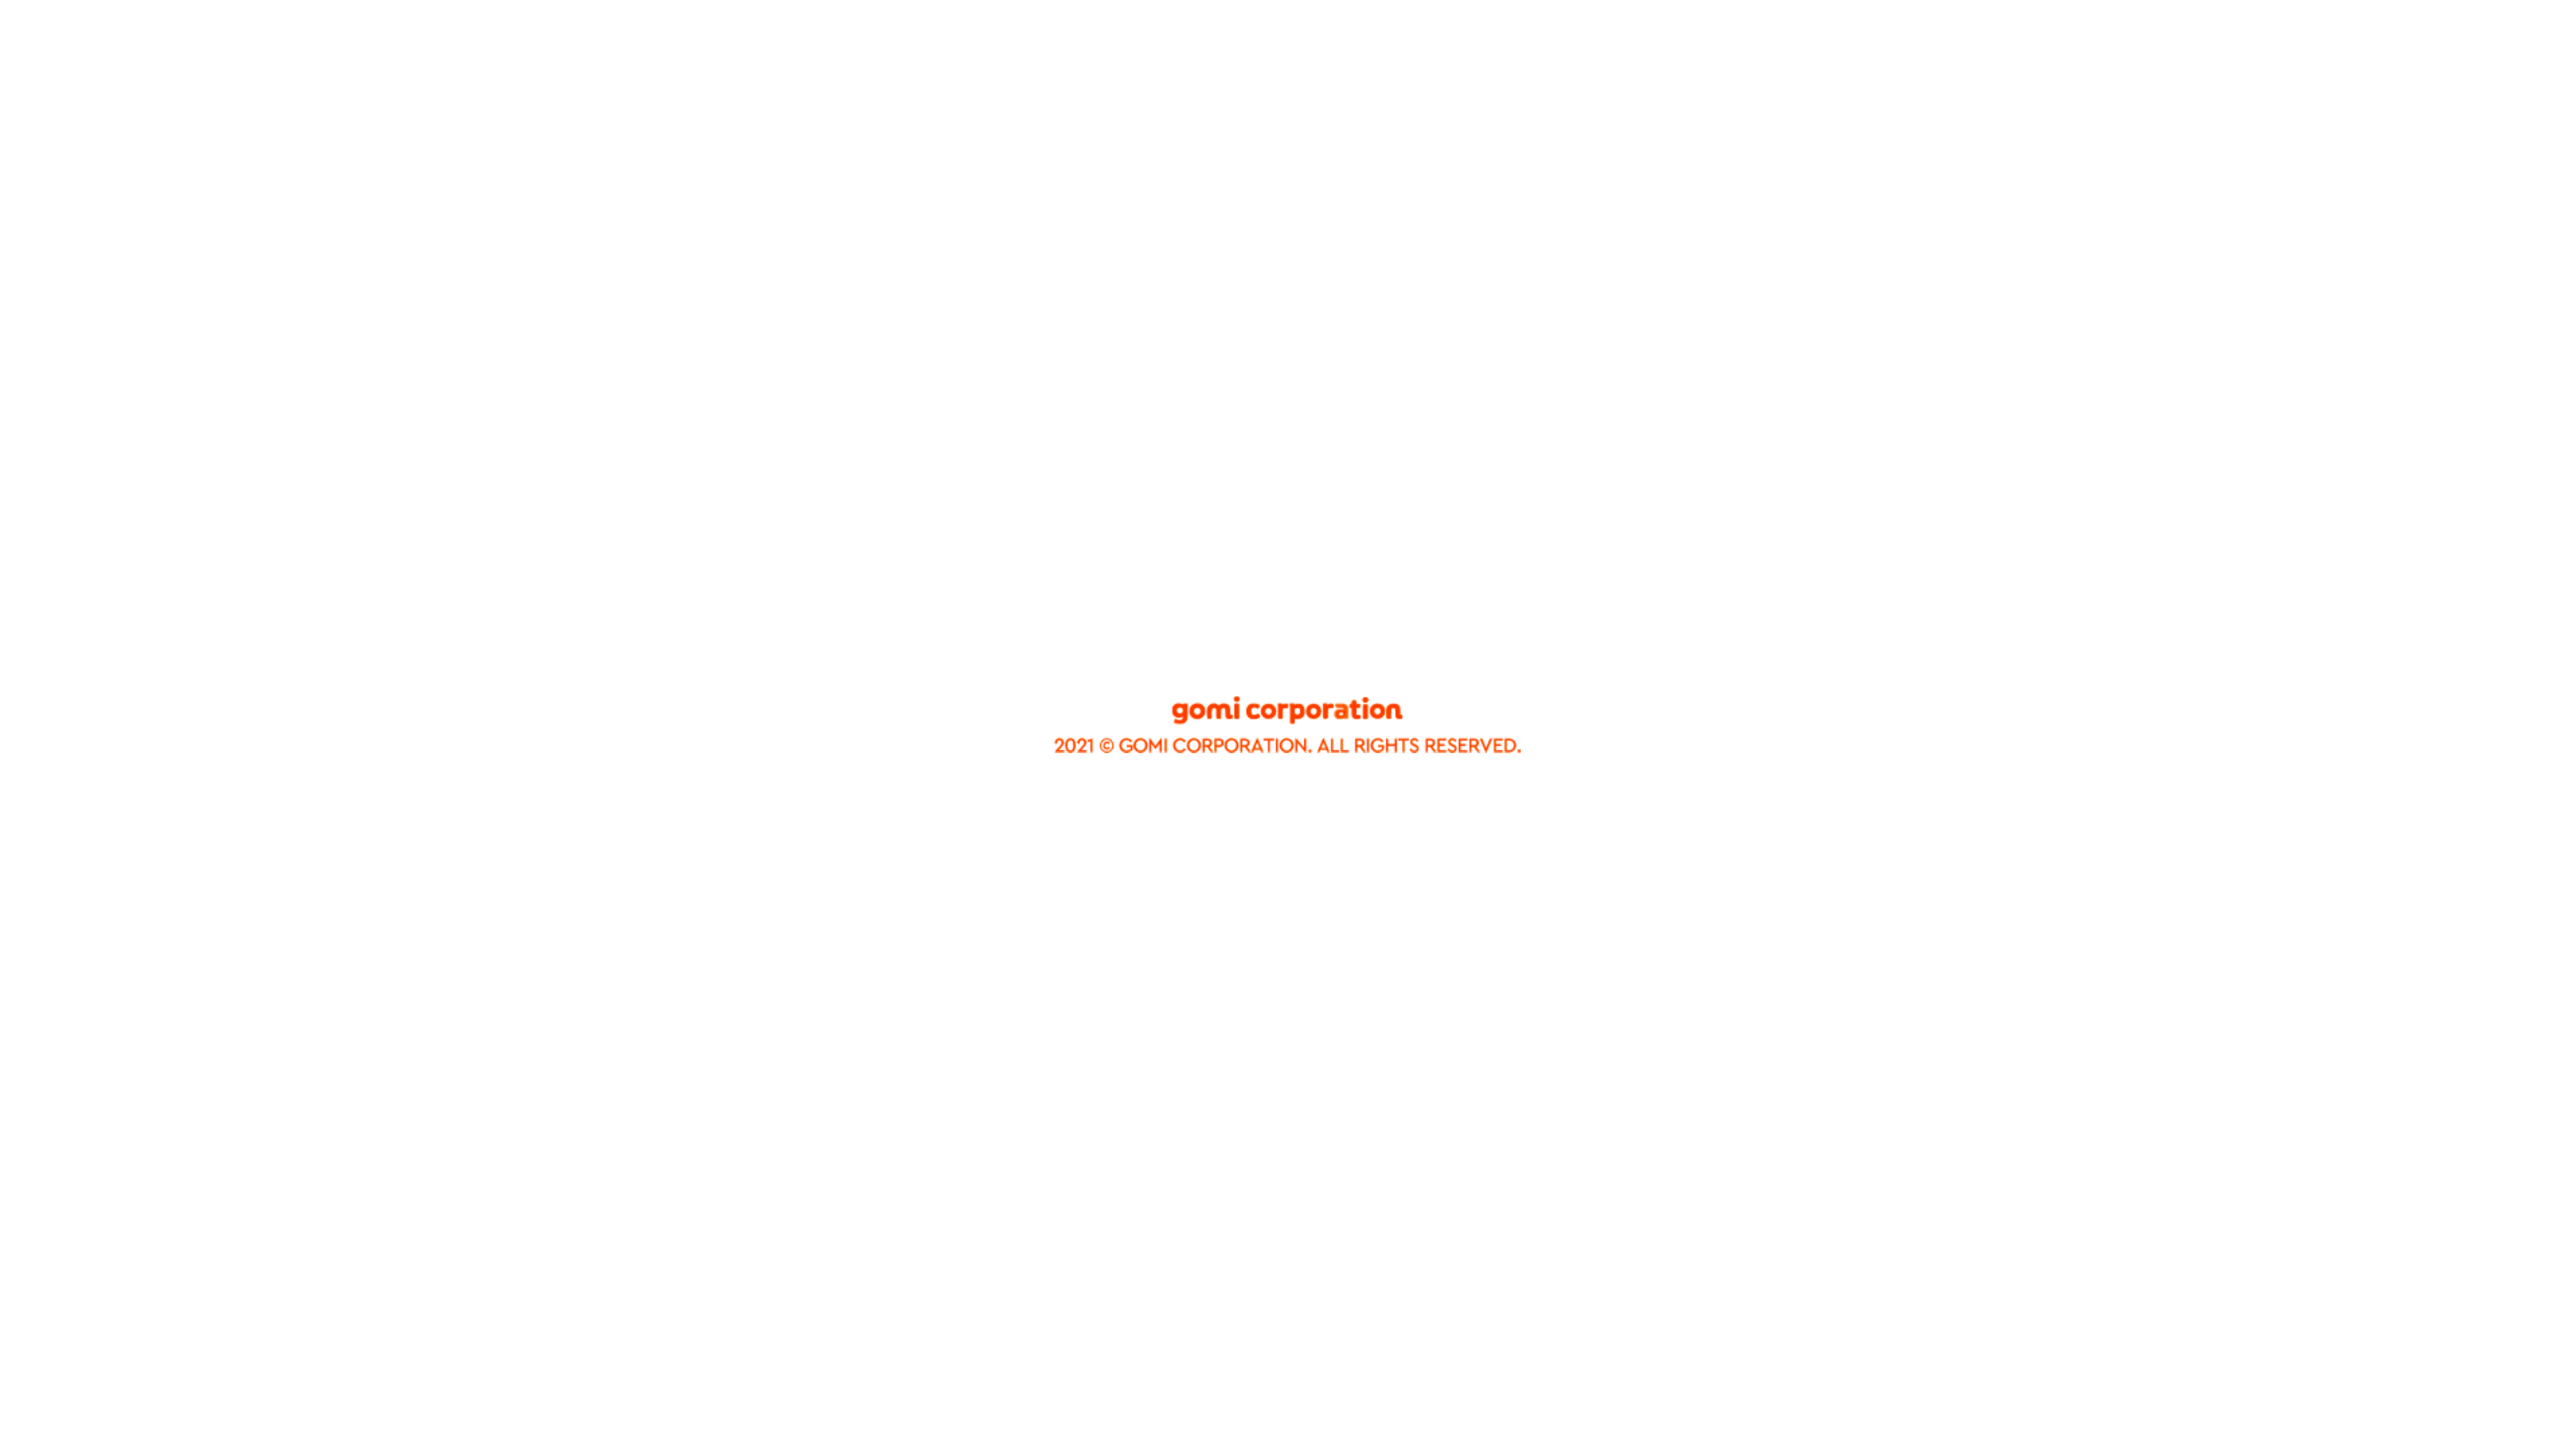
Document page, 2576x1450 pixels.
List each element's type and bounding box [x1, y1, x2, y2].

picture [1054, 696, 1521, 753]
